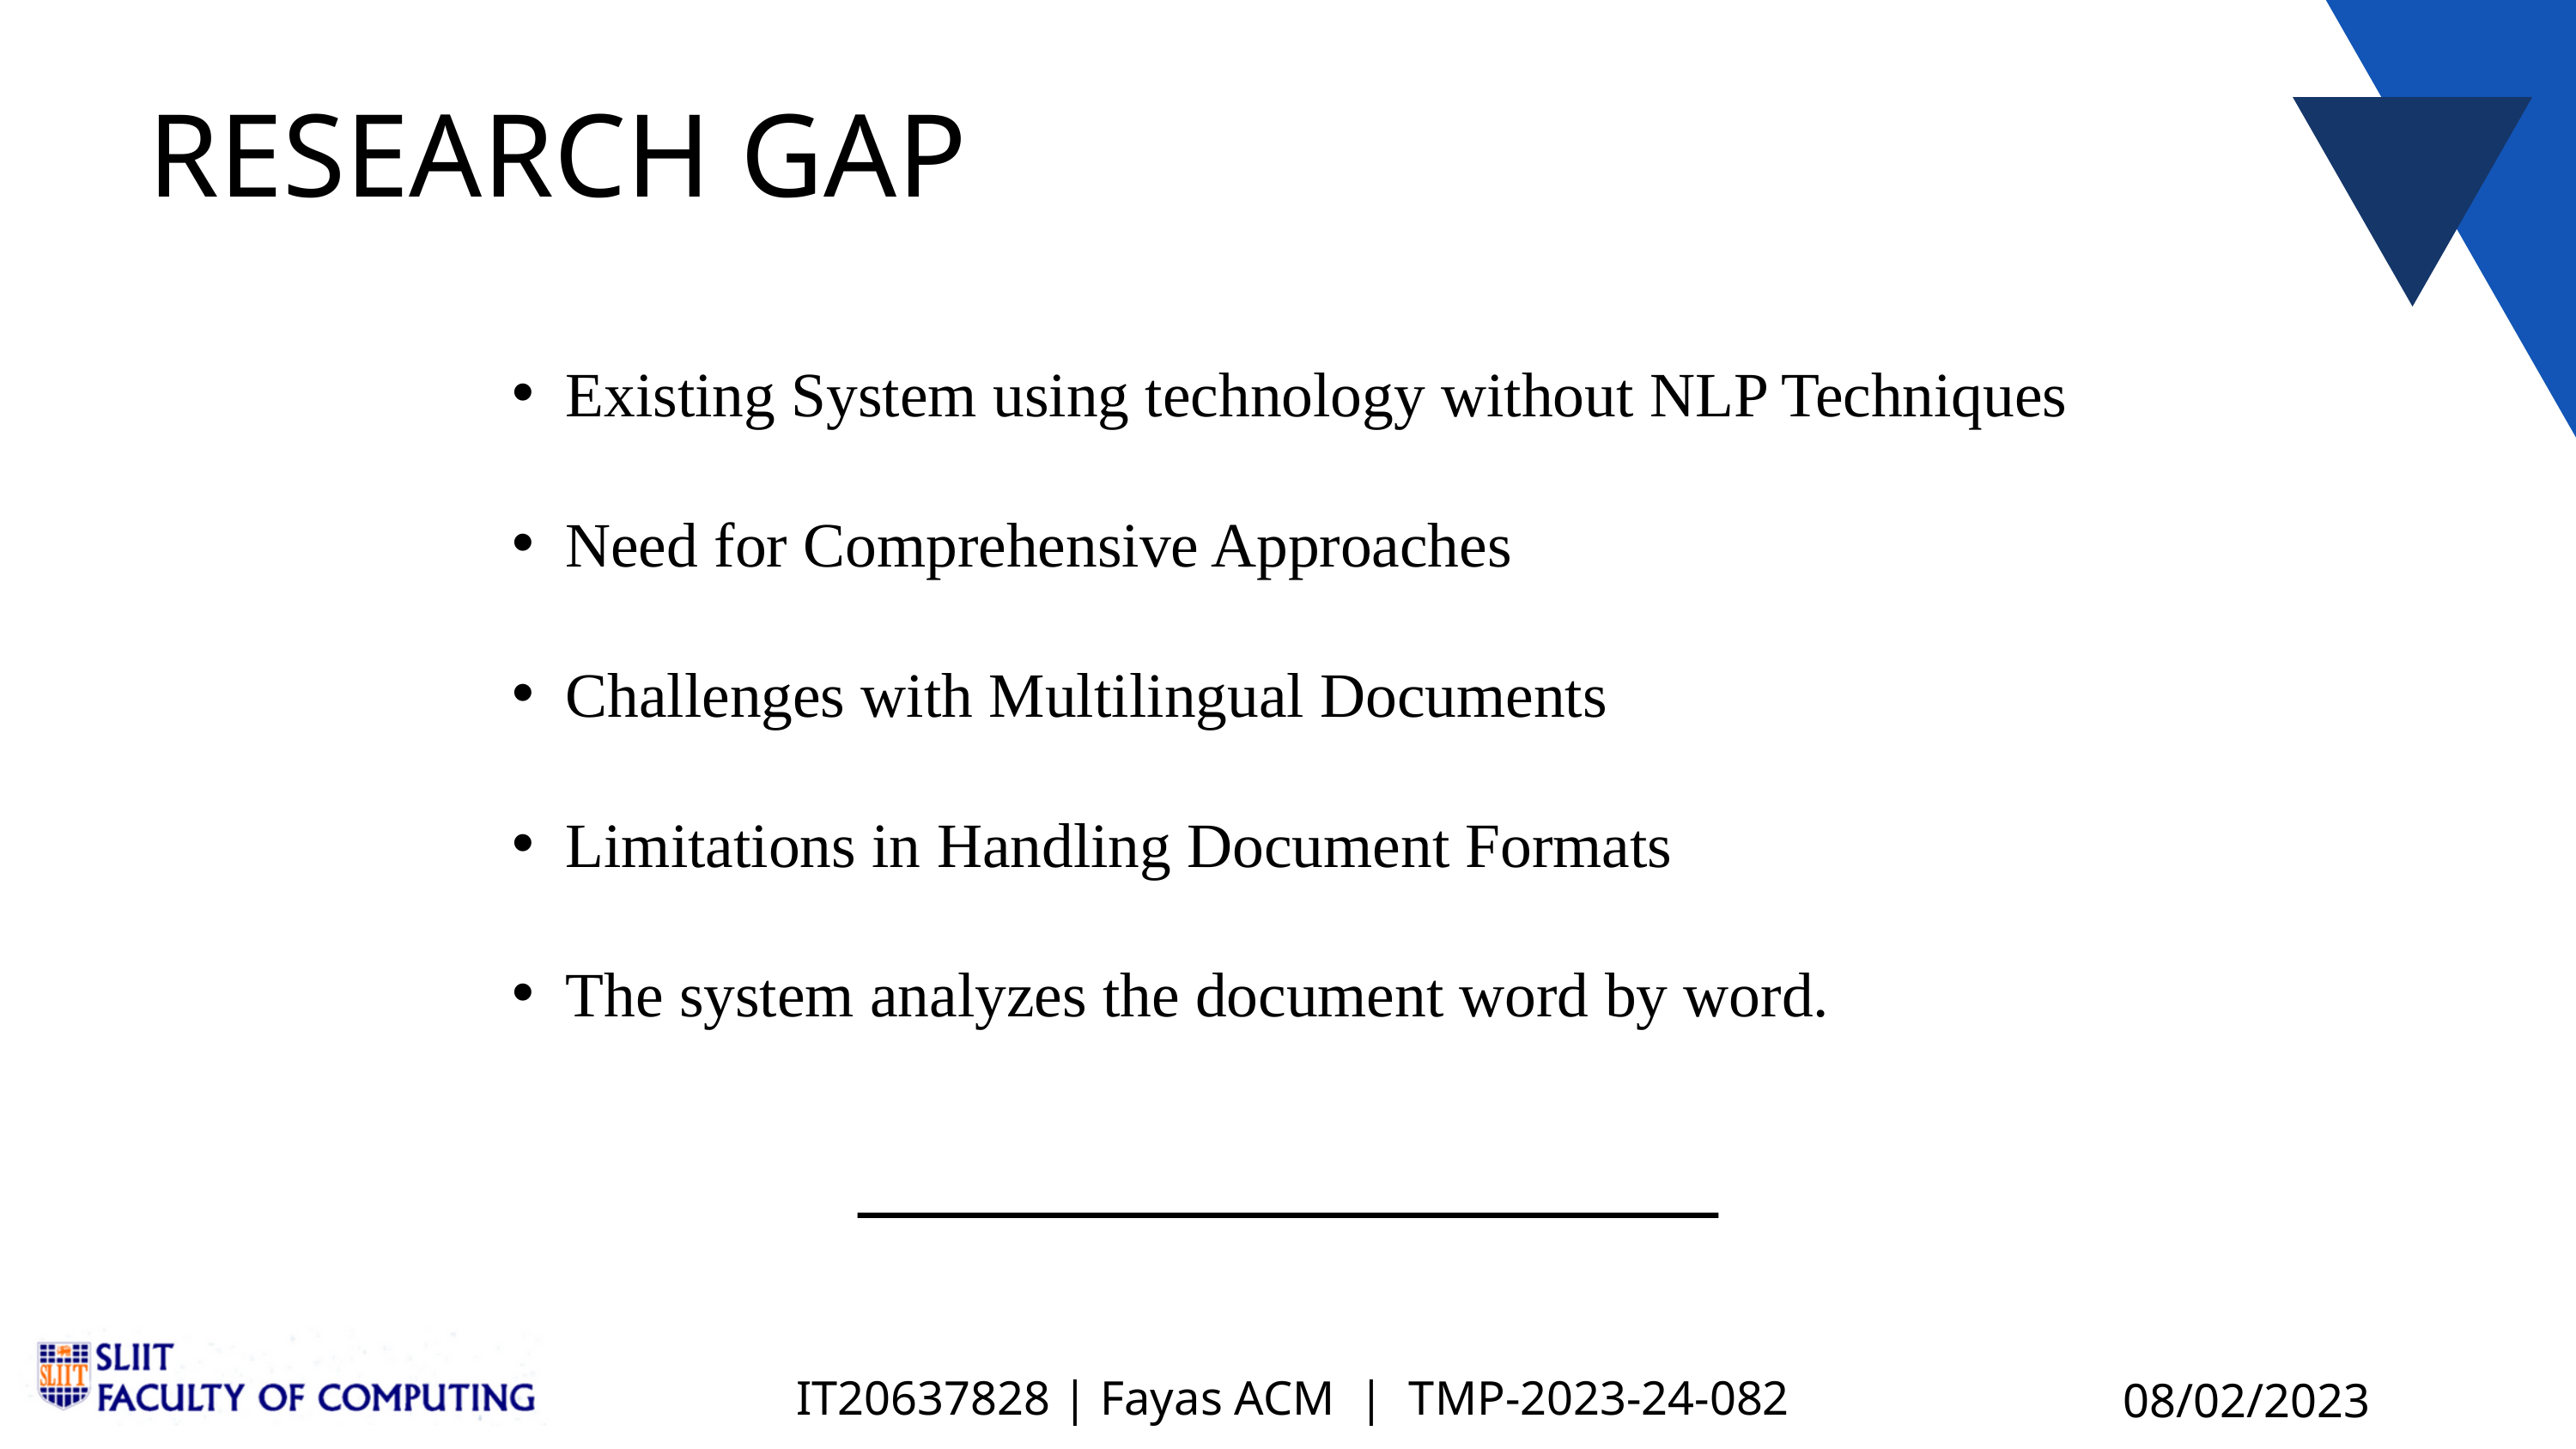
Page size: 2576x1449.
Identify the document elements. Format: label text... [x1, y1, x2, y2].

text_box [2292, 96, 2533, 307]
text_box 08/02/2023 [2100, 1361, 2393, 1428]
text_box IT20637828 | Fayas ACM | TMP-2023-24-082 [687, 1359, 1899, 1425]
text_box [2193, 0, 2576, 521]
text_box RESEARCH GAP [148, 83, 1479, 356]
text_box Existing System using technology without NLP Techniques Need for Comprehensive Approaches Challenges with Multilingual Documents Limitations in Handling Document Formats The system analyzes the document word by word. [458, 354, 2194, 1105]
text_box [18, 1319, 557, 1426]
